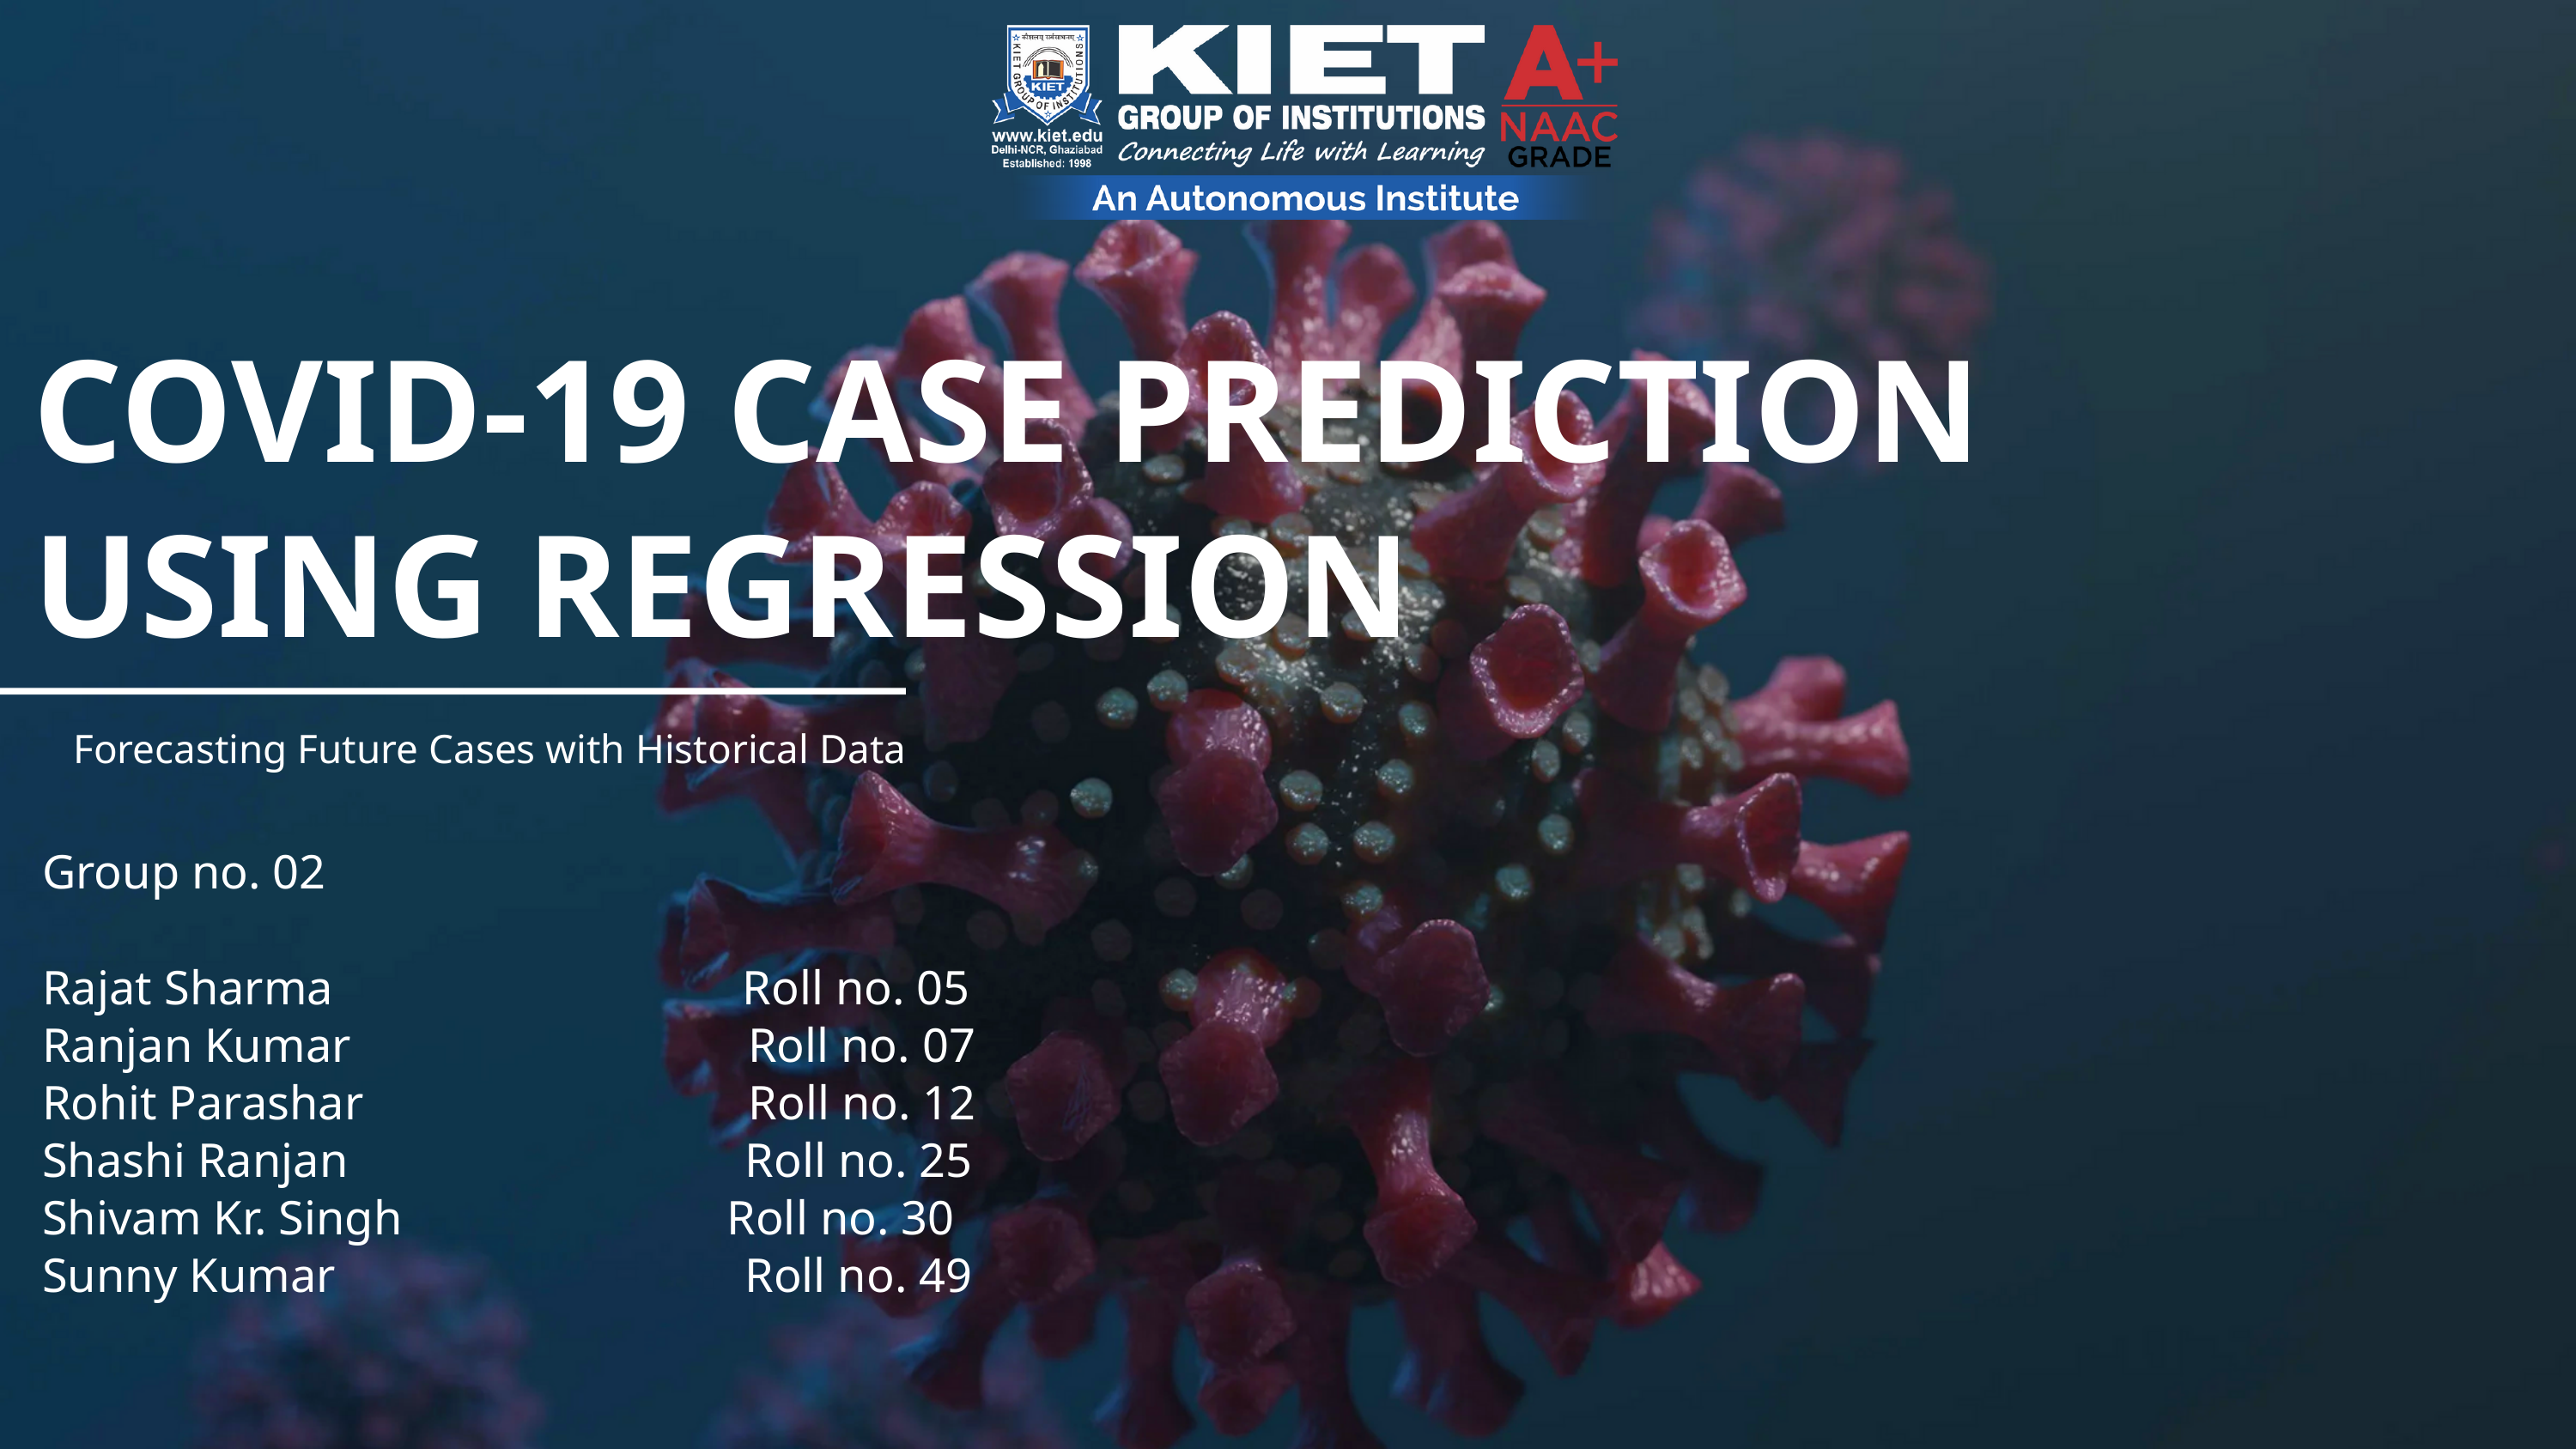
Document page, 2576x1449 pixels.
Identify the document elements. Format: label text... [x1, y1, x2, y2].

text_box COVID-19 CASE PREDICTION USING REGRESSION [33, 314, 2360, 665]
text_box [0, 0, 2576, 1449]
text_box [992, 25, 1618, 220]
text_box Forecasting Future Cases with Historical Data [73, 723, 1288, 772]
text_box Group no. 02 Rajat Sharma Roll no. 05 Ranjan Kumar Roll no. 07 Rohit Parashar Roll no. 12 Shashi Ranjan Roll no. 25 Shivam Kr. Singh Roll no. 30 Sunny Kumar Roll no. 49 [42, 840, 1030, 1302]
